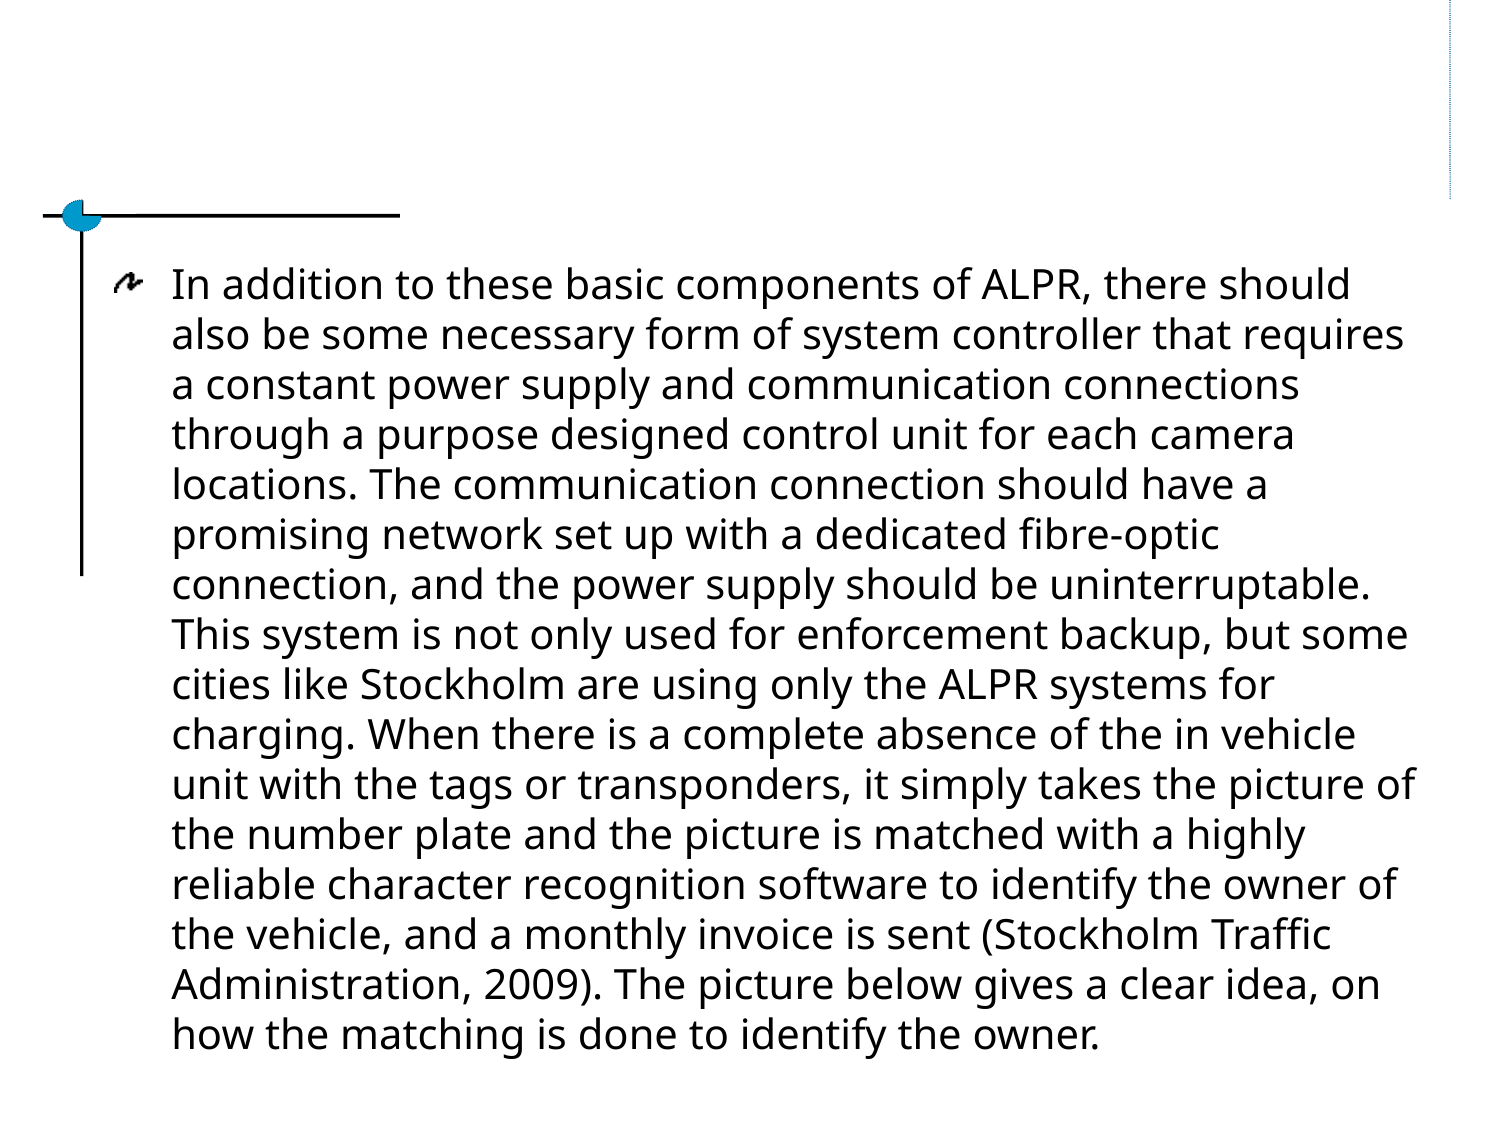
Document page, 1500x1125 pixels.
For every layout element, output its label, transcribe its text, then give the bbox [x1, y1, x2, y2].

picture [114, 272, 143, 293]
list In addition to these basic components of ALPR, there should also be some necessary form of system controller that requires a constant power supply and communication connections through a purpose designed control unit for each camera locations. The communication connection should have a promising network set up with a dedicated fibre-optic connection, and the power supply should be uninterruptable. This system is not only used for enforcement backup, but some cities like Stockholm are using only the ALPR systems for charging. When there is a complete absence of the in vehicle unit with the tags or transponders, it simply takes the picture of the number plate and the picture is matched with a highly reliable character recognition software to identify the owner of the vehicle, and a monthly invoice is sent (Stockholm Traffic Administration, 2009). The picture below gives a clear idea, on how the matching is done to identify the owner. [99, 249, 1438, 1038]
